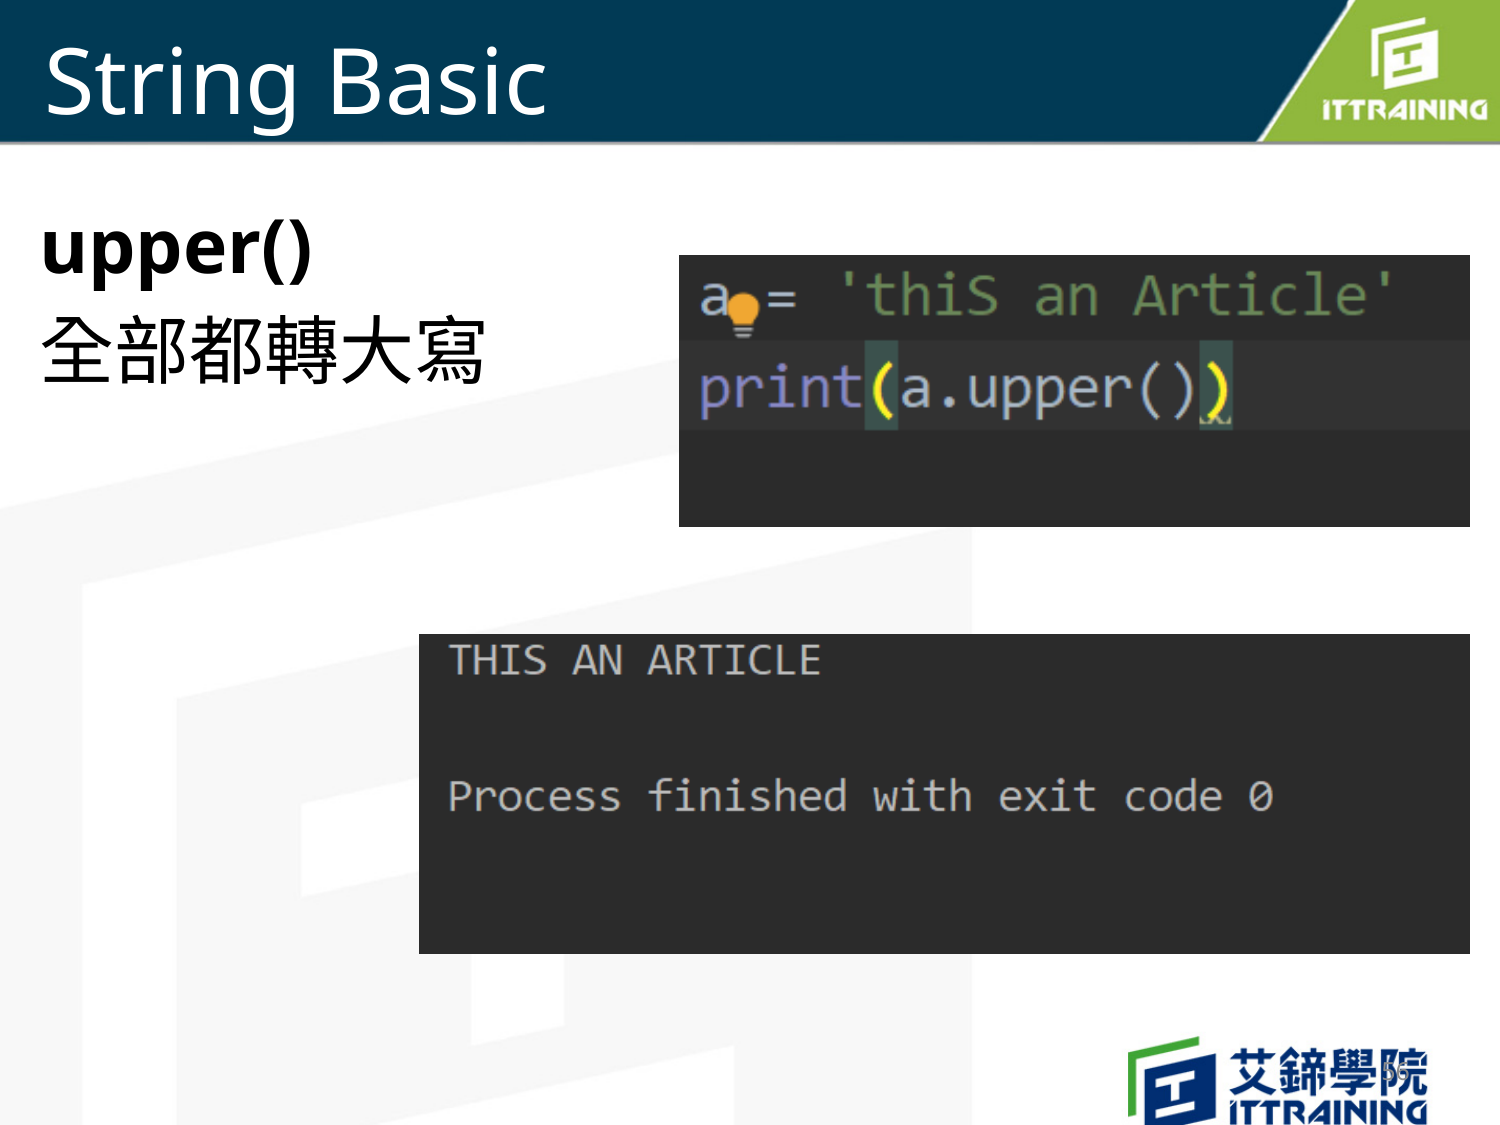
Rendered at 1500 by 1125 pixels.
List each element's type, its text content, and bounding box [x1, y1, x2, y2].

slide_number 56 [1074, 1042, 1425, 1103]
list upper() 全部都轉大寫 [24, 191, 1375, 934]
title String Basic [29, 0, 1380, 172]
picture [0, 0, 1500, 1125]
